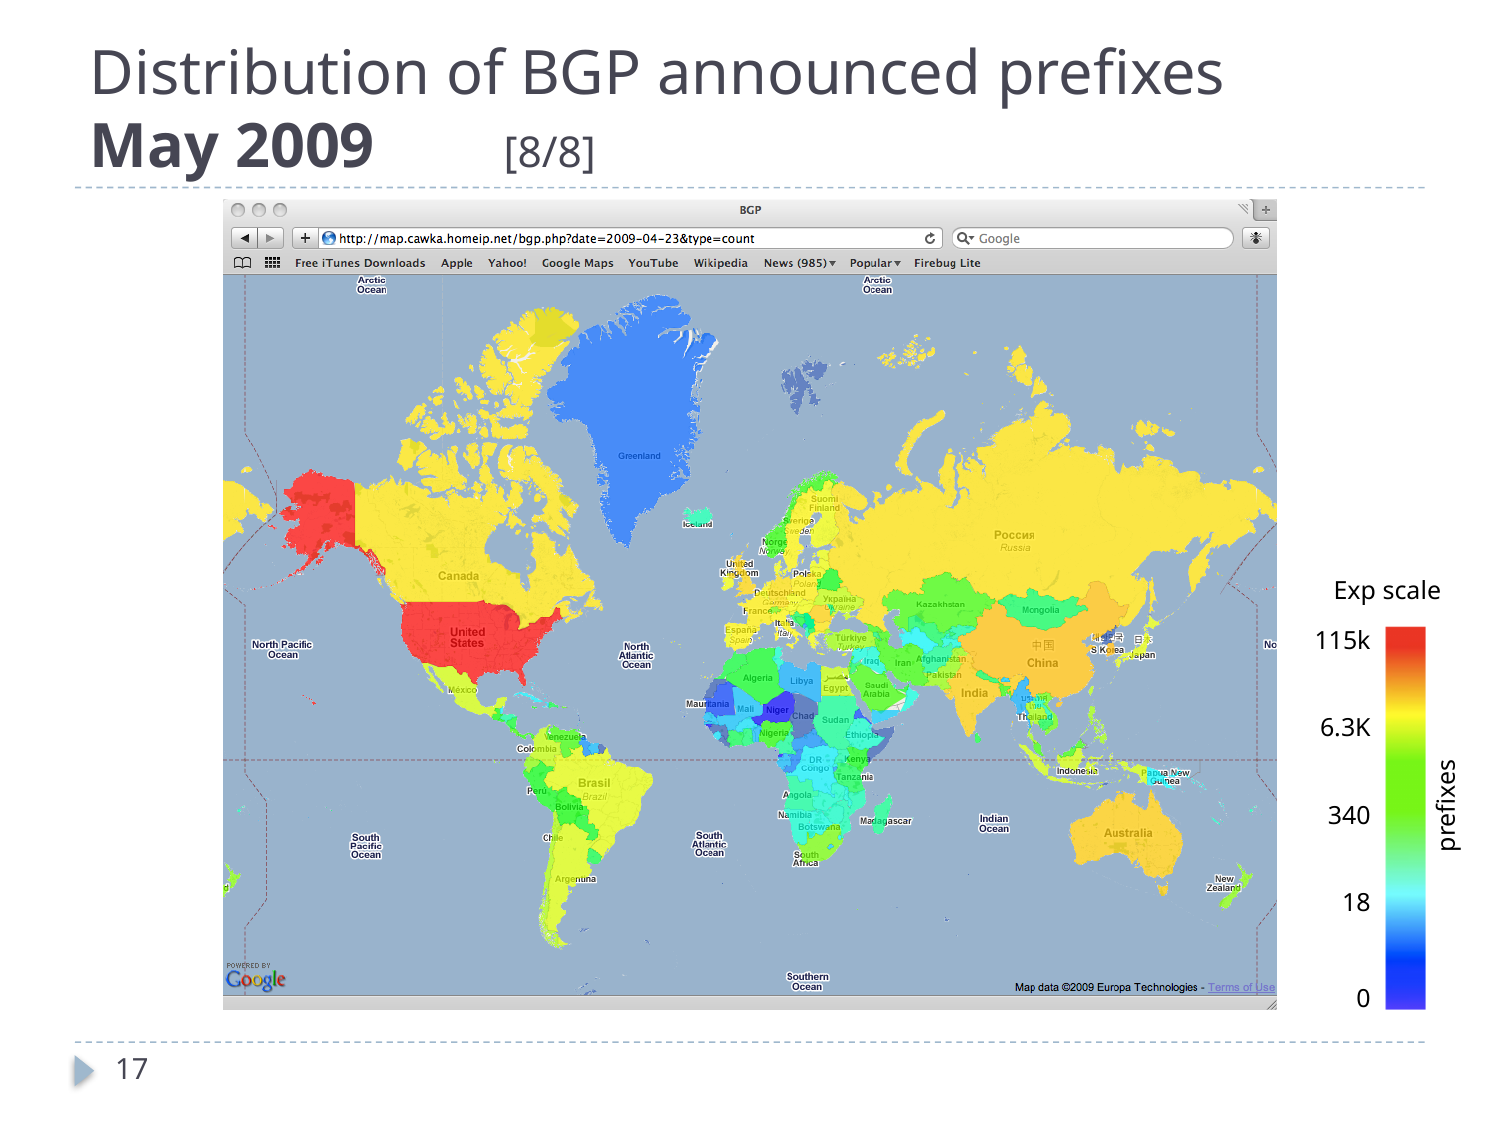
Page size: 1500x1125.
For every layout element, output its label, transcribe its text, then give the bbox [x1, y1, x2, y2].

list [74, 199, 1426, 1011]
title Distribution of BGP announced prefixes May 2009 [8/8] [75, 24, 1425, 188]
slide_number 17 [100, 1042, 426, 1103]
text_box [1287, 566, 1469, 1021]
